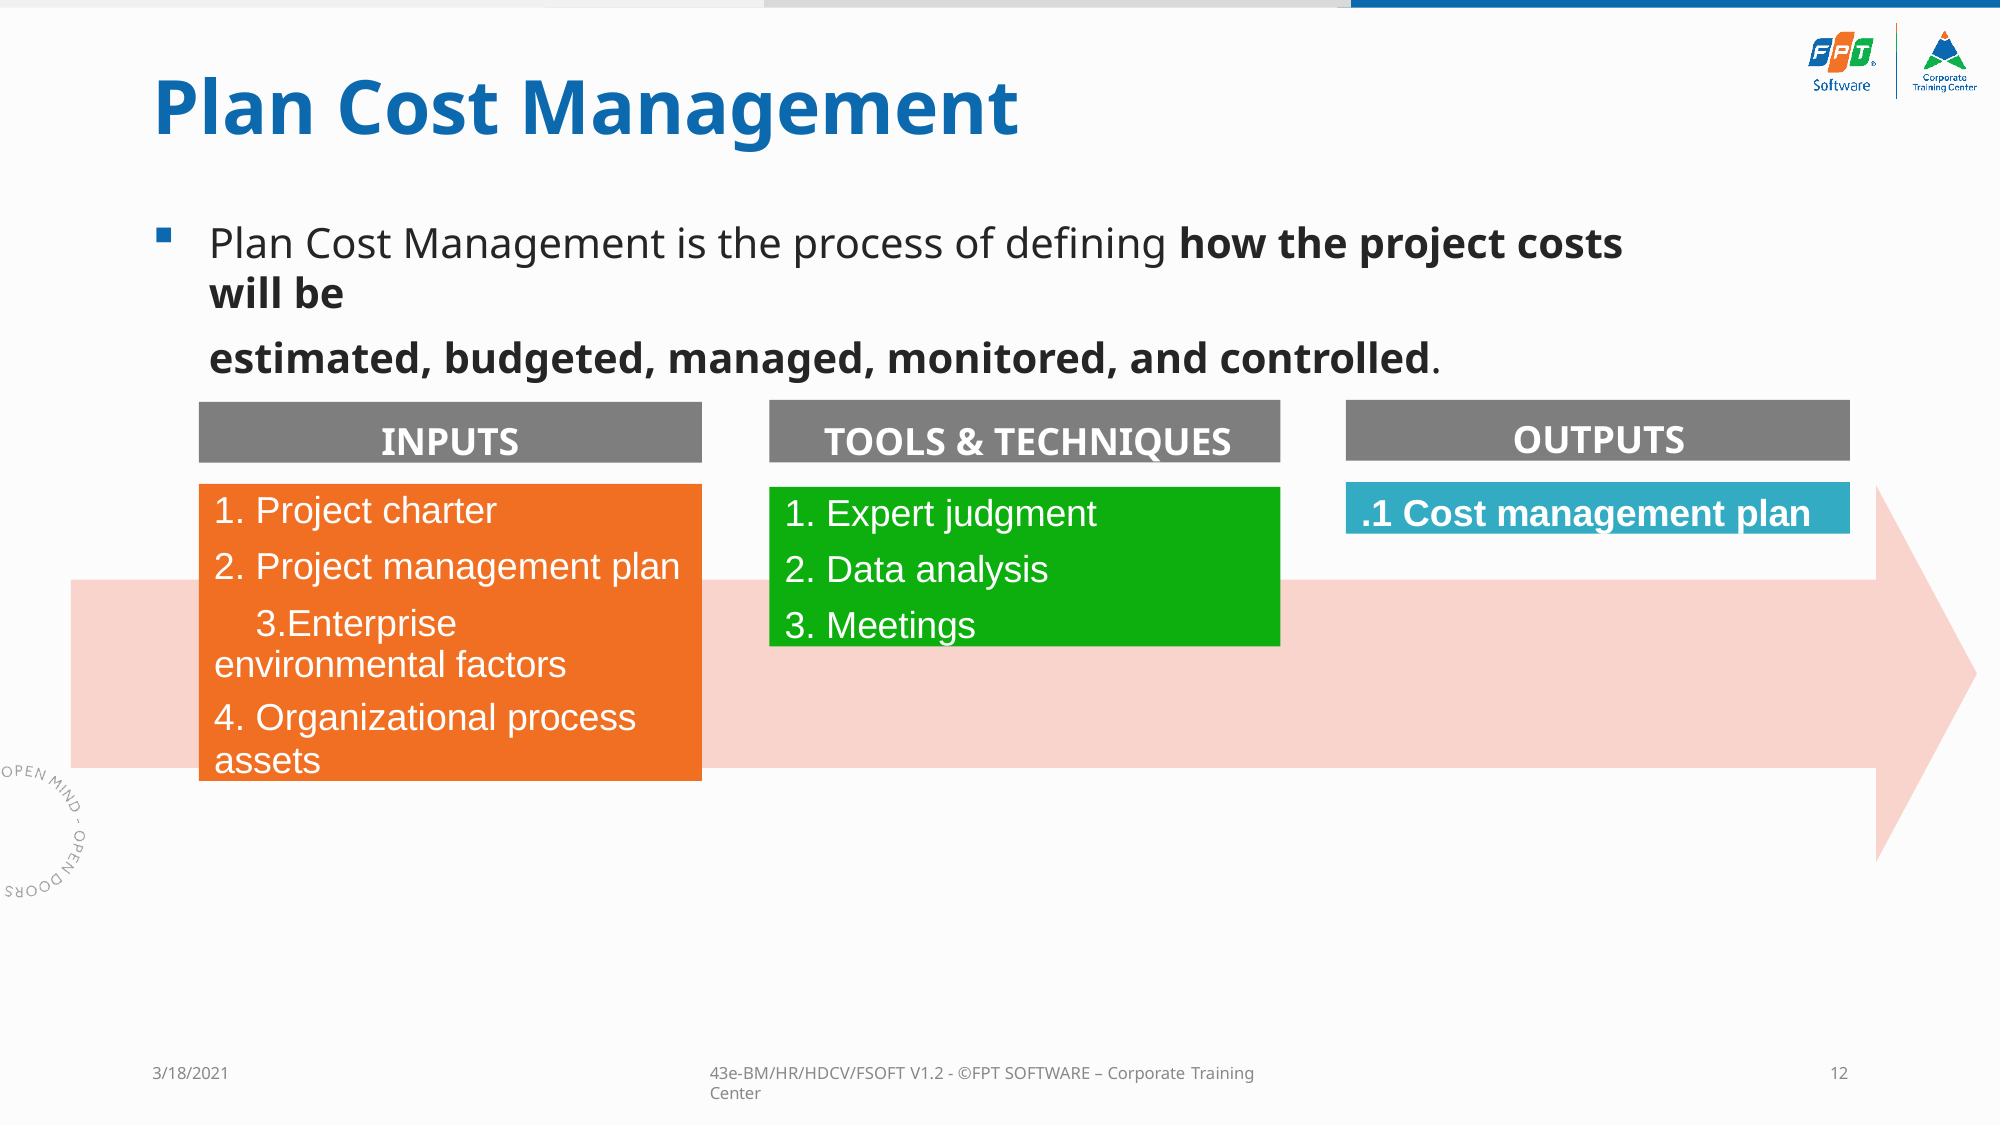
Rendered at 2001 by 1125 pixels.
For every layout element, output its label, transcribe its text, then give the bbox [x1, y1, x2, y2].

slide_number 12 [1823, 1059, 1857, 1125]
text_box OUTPUTS [1345, 399, 1850, 461]
slide_number 43e-BM/HR/HDCV/FSOFT V1.2 - ©FPT SOFTWARE – Corporate Training Center [707, 1059, 1294, 1125]
picture [0, 740, 110, 917]
text_box Plan Cost Management is the process of defining how the project costs will be estimated, budgeted, managed, monitored, and controlled. [150, 199, 1682, 382]
picture [1808, 23, 1977, 99]
footer 3/18/2021 [150, 1059, 231, 1125]
text_box Project charter Project management plan Enterprise environmental factors Organizational process assets [198, 483, 702, 781]
title Plan Cost Management [150, 57, 1727, 248]
text_box TOOLS & TECHNIQUES [769, 399, 1281, 463]
text_box [70, 579, 198, 768]
text_box Expert judgment Data analysis Meetings [769, 486, 1281, 647]
text_box INPUTS [198, 401, 702, 463]
text_box [702, 485, 1977, 862]
text_box .1 Cost management plan [1345, 482, 1850, 534]
